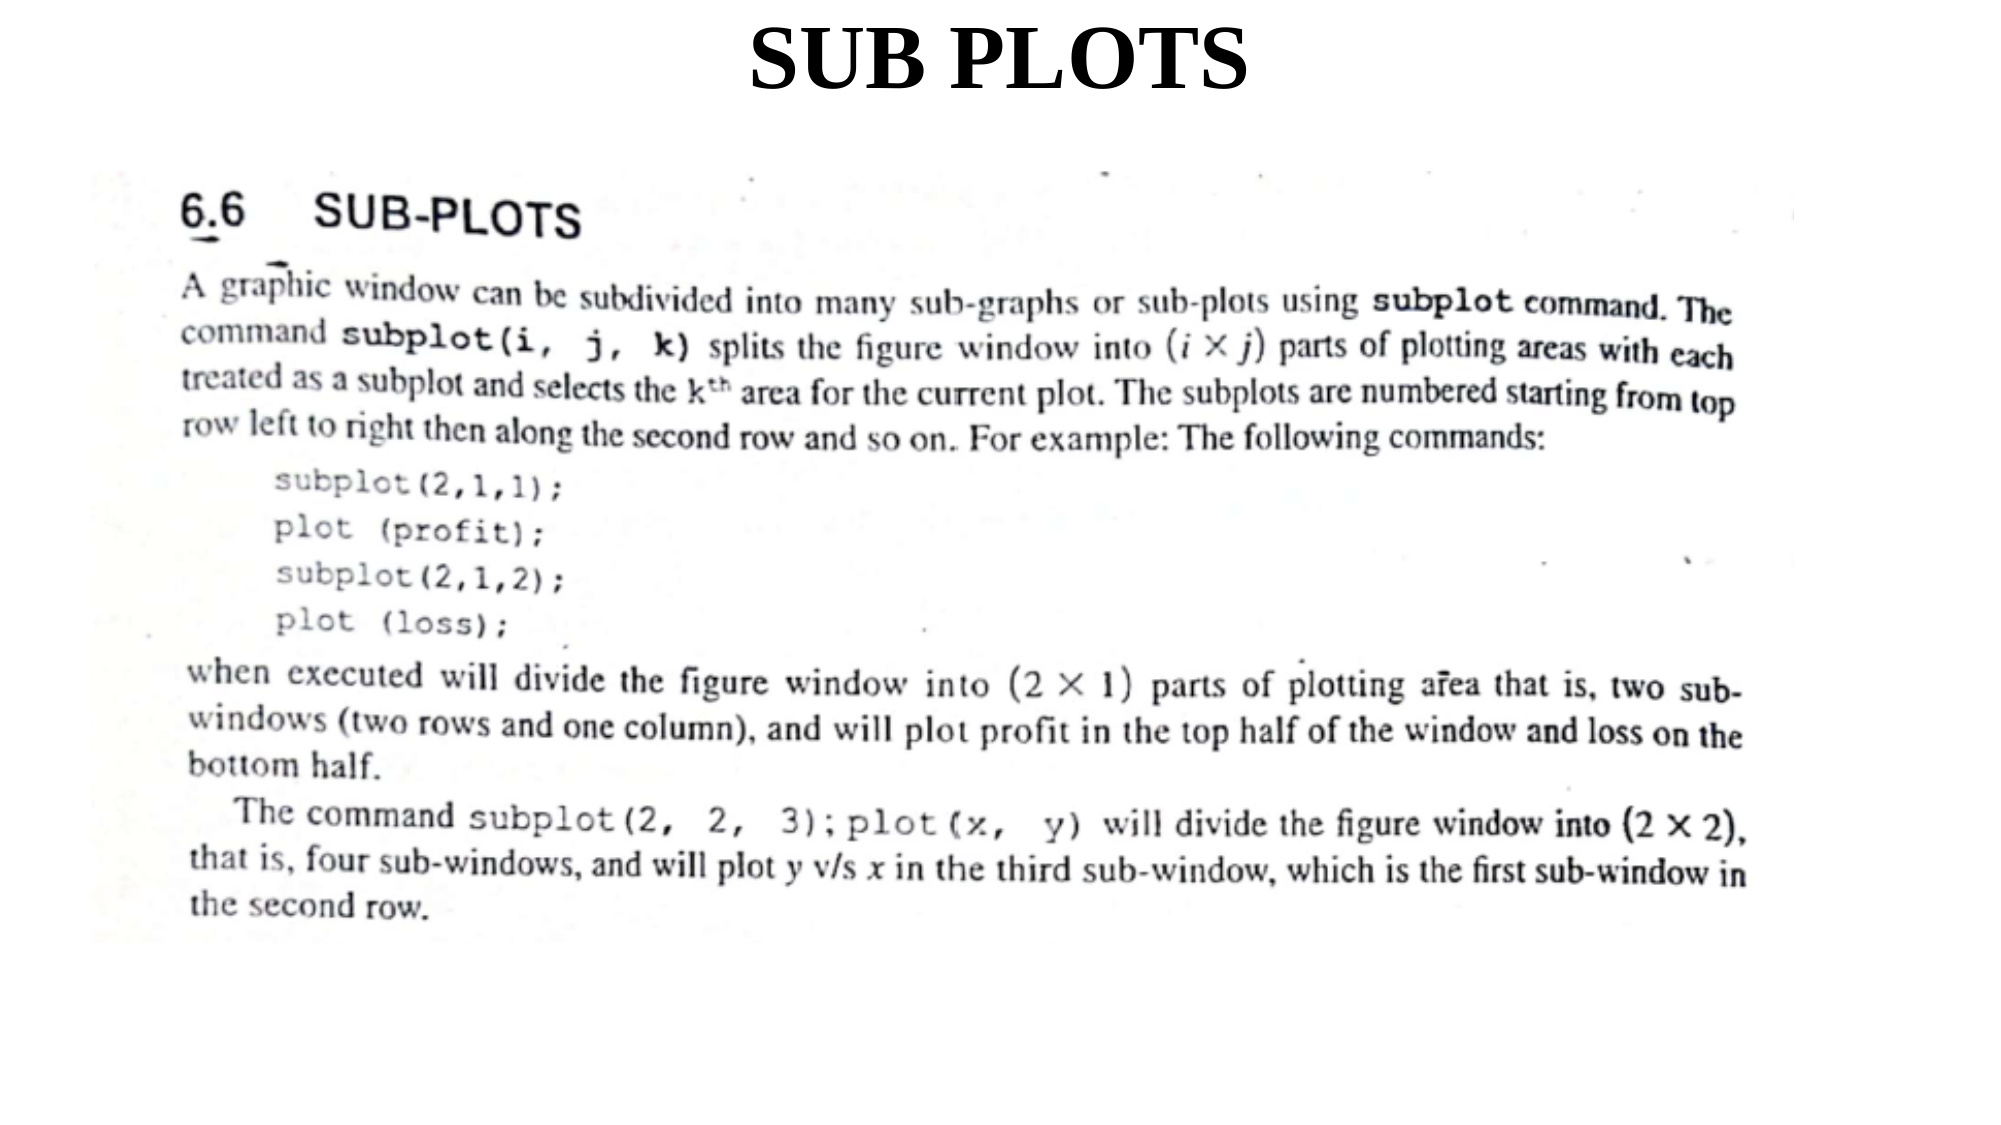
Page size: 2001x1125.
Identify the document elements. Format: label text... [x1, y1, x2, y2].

title SUB PLOTS [137, 0, 1863, 118]
picture [91, 171, 1794, 943]
